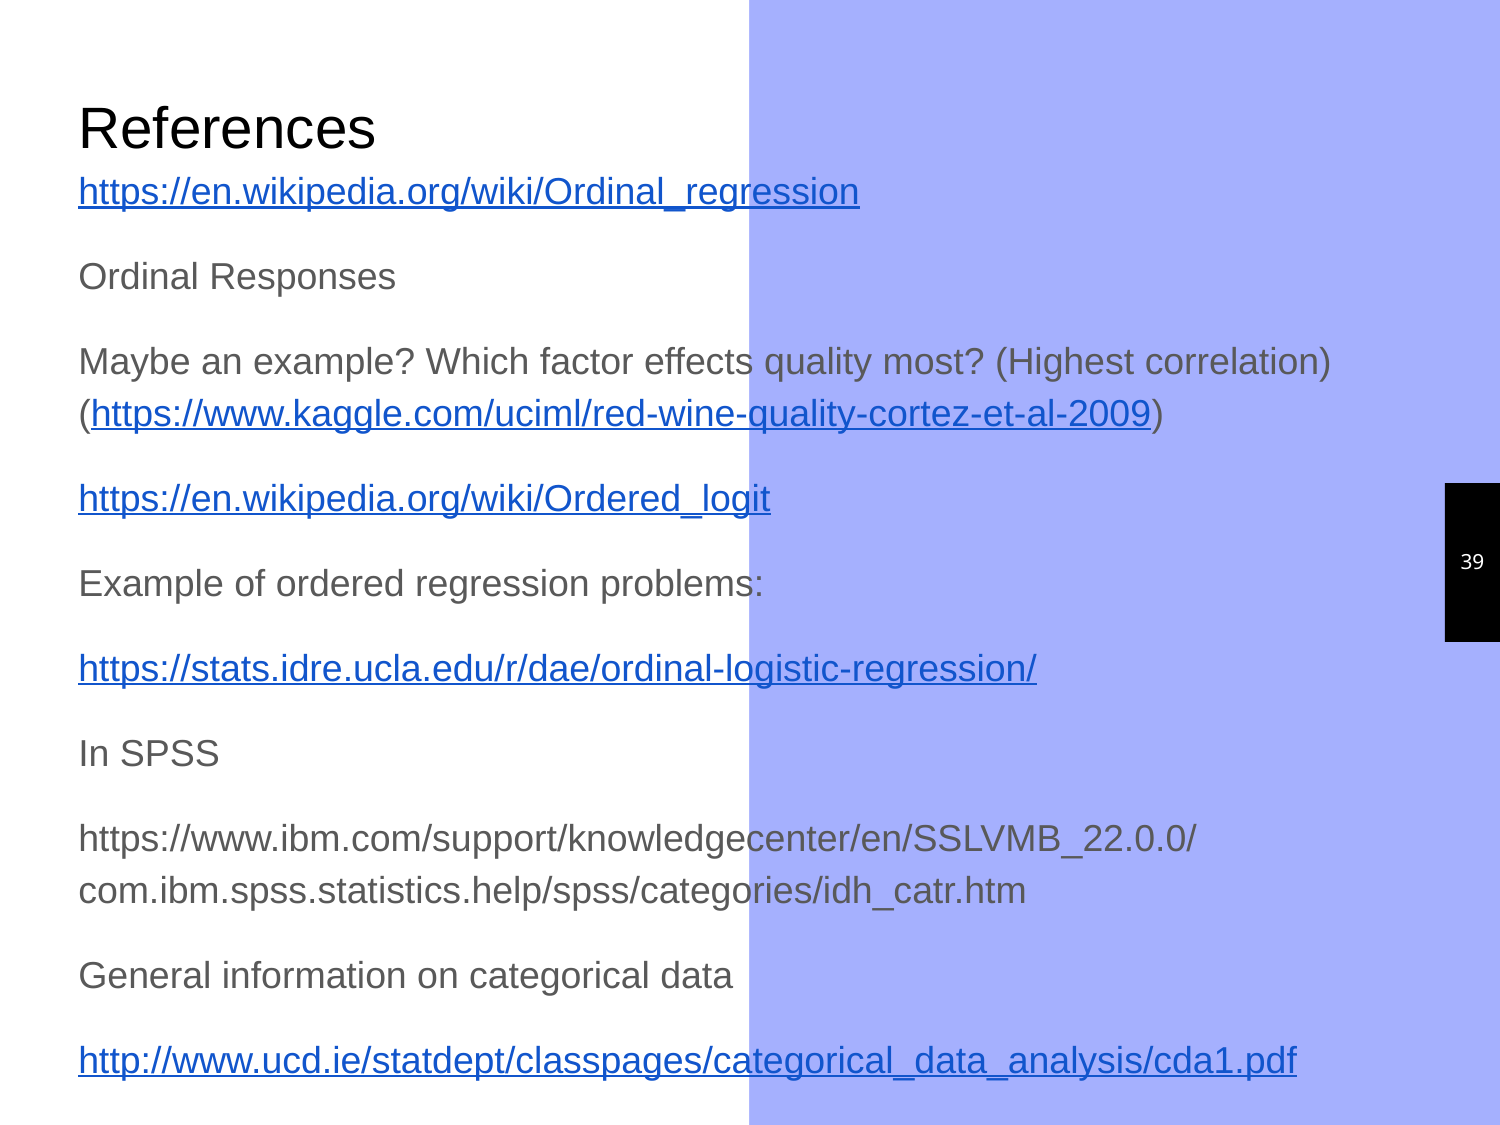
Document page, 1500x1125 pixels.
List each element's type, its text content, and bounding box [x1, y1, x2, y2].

slide_number ‹#› [1444, 482, 1500, 642]
text_box References https://en.wikipedia.org/wiki/Ordinal_regression Ordinal Responses Maybe an example? Which factor effects quality most? (Highest correlation) (https://www.kaggle.com/uciml/red-wine-quality-cortez-et-al-2009) https://en.wikipedia.org/wiki/Ordered_logit Example of ordered regression problems: https://stats.idre.ucla.edu/r/dae/ordinal-logistic-regression/ In SPSS https://www.ibm.com/support/knowledgecenter/en/SSLVMB_22.0.0/com.ibm.spss.statistics.help/spss/categories/idh_catr.htm General information on categorical data http://www.ucd.ie/statdept/classpages/categorical_data_analysis/cda1.pdf [63, 75, 1357, 1084]
